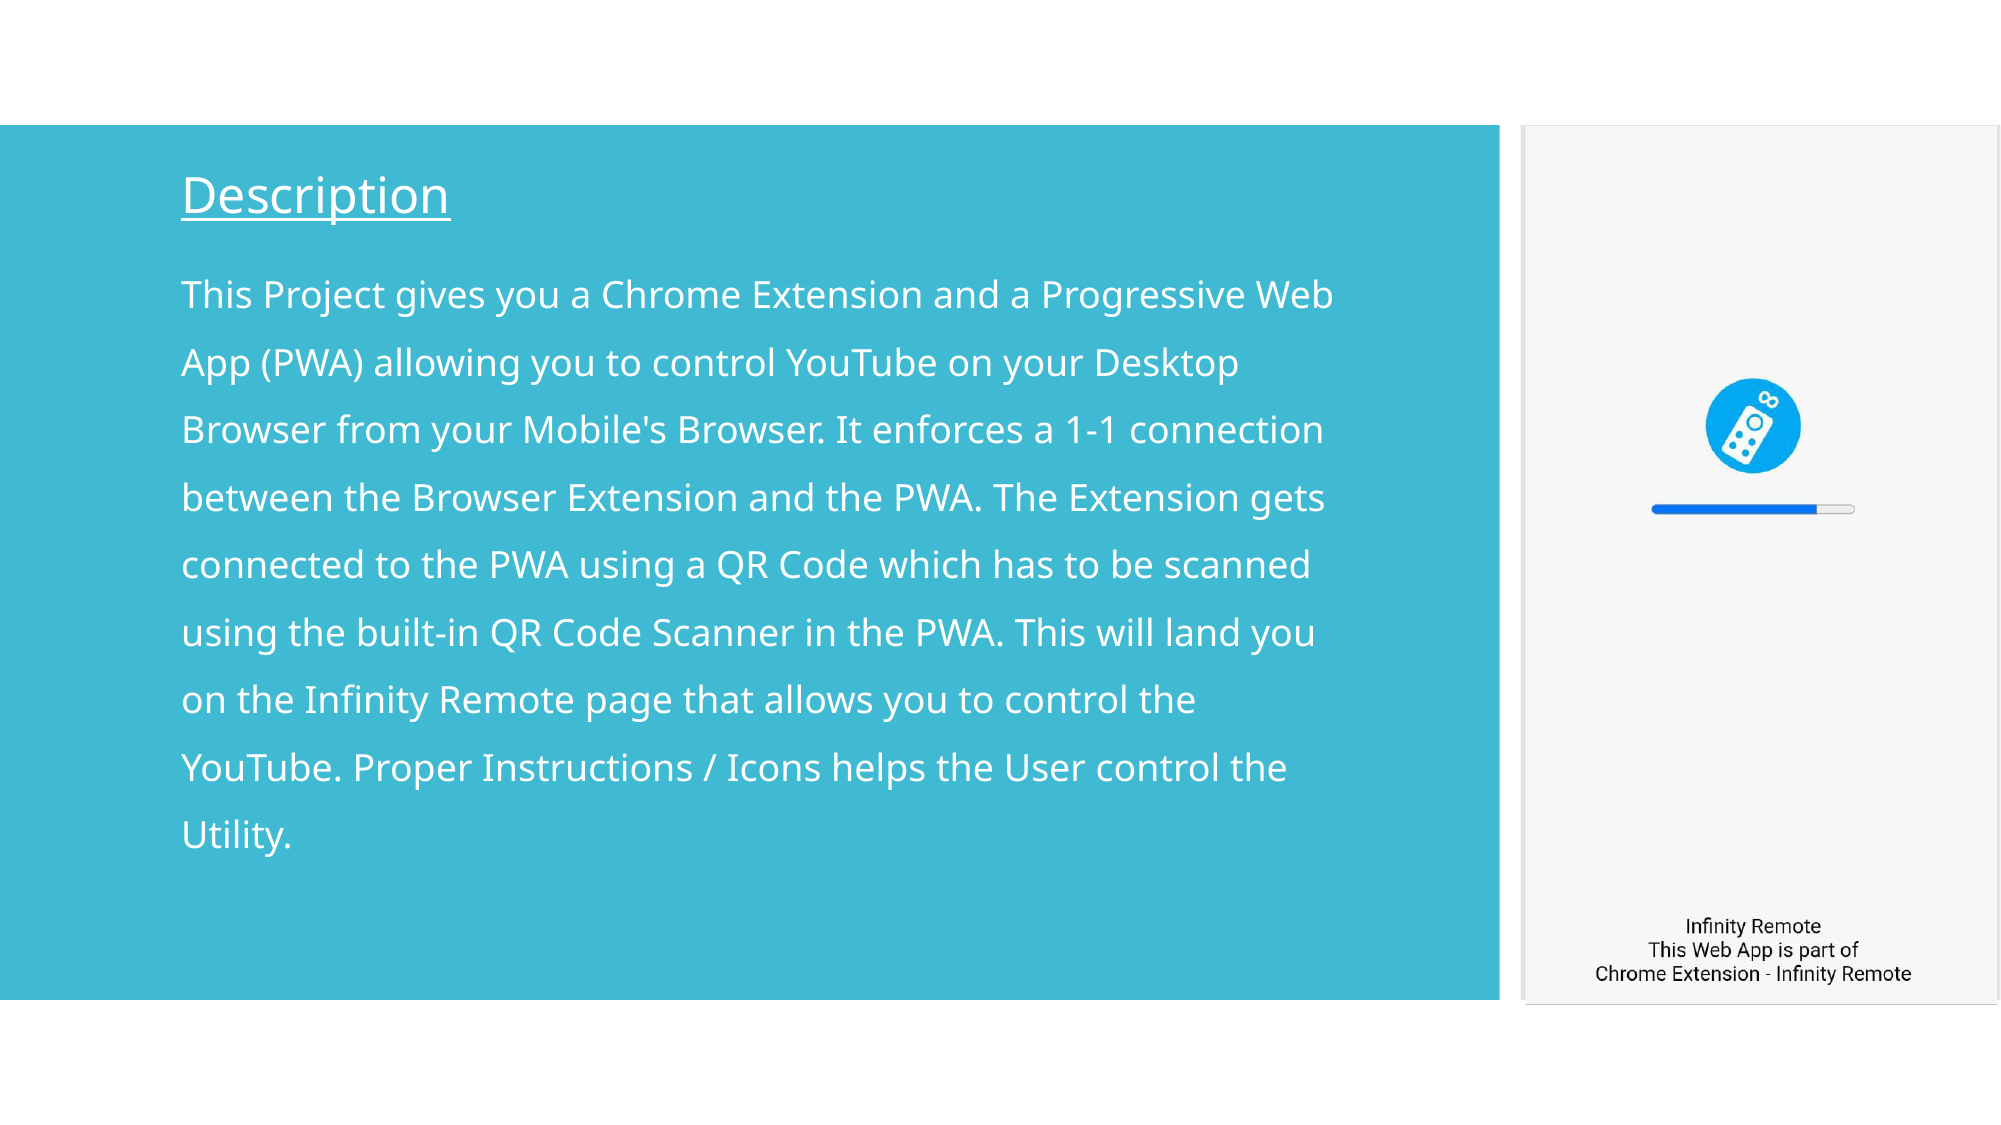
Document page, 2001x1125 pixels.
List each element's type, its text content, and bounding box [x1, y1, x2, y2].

subtitle Description This Project gives you a Chrome Extension and a Progressive Web App (PWA) allowing you to control YouTube on your Desktop Browser from your Mobile's Browser. It enforces a 1-1 connection between the Browser Extension and the PWA. The Extension gets connected to the PWA using a QR Code which has to be scanned using the built-in QR Code Scanner in the PWA. This will land you on the Infinity Remote page that allows you to control the YouTube. Proper Instructions / Icons helps the User control the Utility. [166, 126, 1367, 906]
picture [1525, 126, 1998, 1005]
